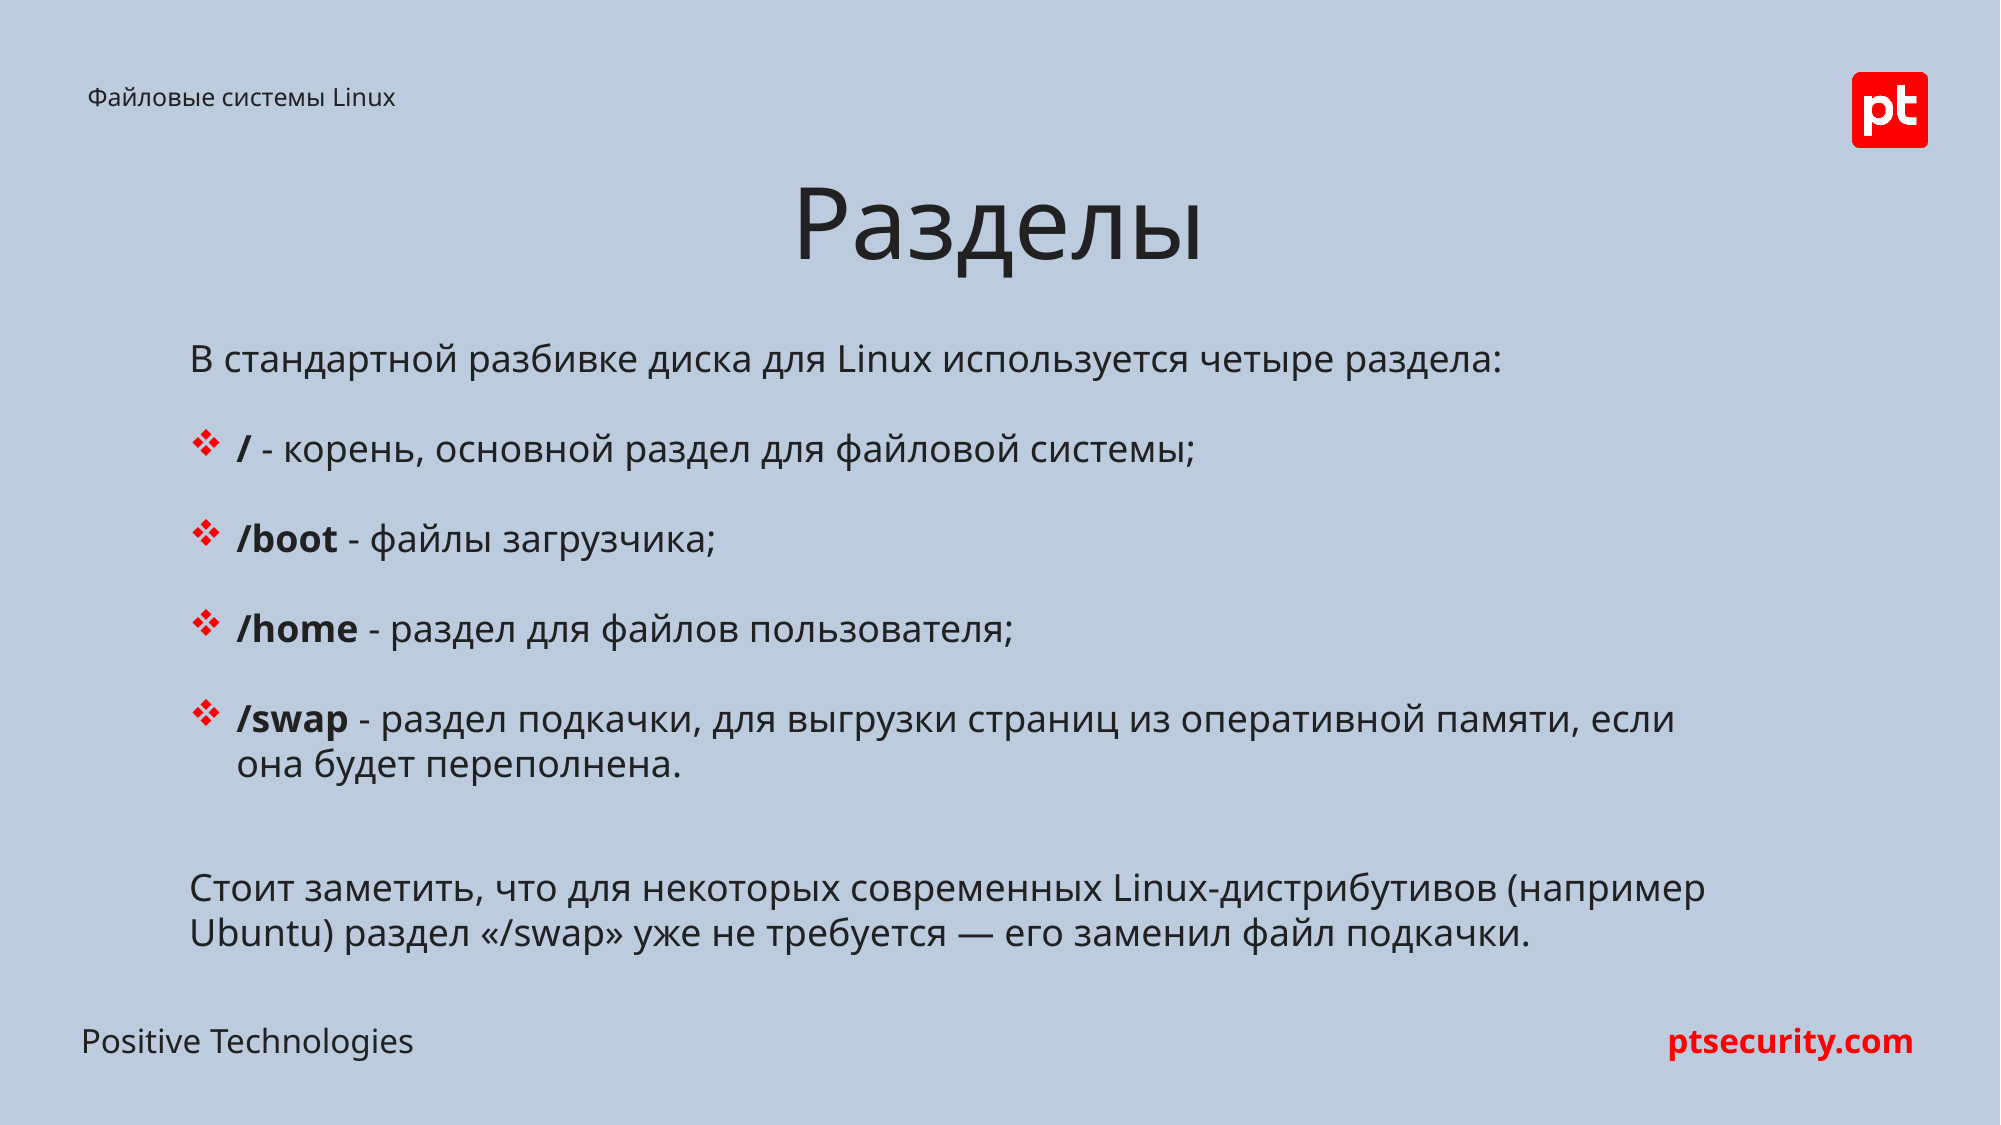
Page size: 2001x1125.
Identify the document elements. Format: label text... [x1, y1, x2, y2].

picture [1852, 72, 1928, 148]
list Файловые системы Linux [72, 74, 1623, 135]
text_box Стоит заметить, что для некоторых современных Linux-дистрибутивов (например Ubuntu) раздел «/swap» уже не требуется — его заменил файл подкачки. [174, 856, 1834, 962]
text_box Разделы [375, 134, 1623, 269]
text_box В стандартной разбивке диска для Linux используется четыре раздела: / - корень, основной раздел для файловой системы; /boot - файлы загрузчика; /home - раздел для файлов пользователя; /swap - раздел подкачки, для выгрузки страниц из оперативной памяти, если она будет переполнена. [174, 327, 1698, 793]
